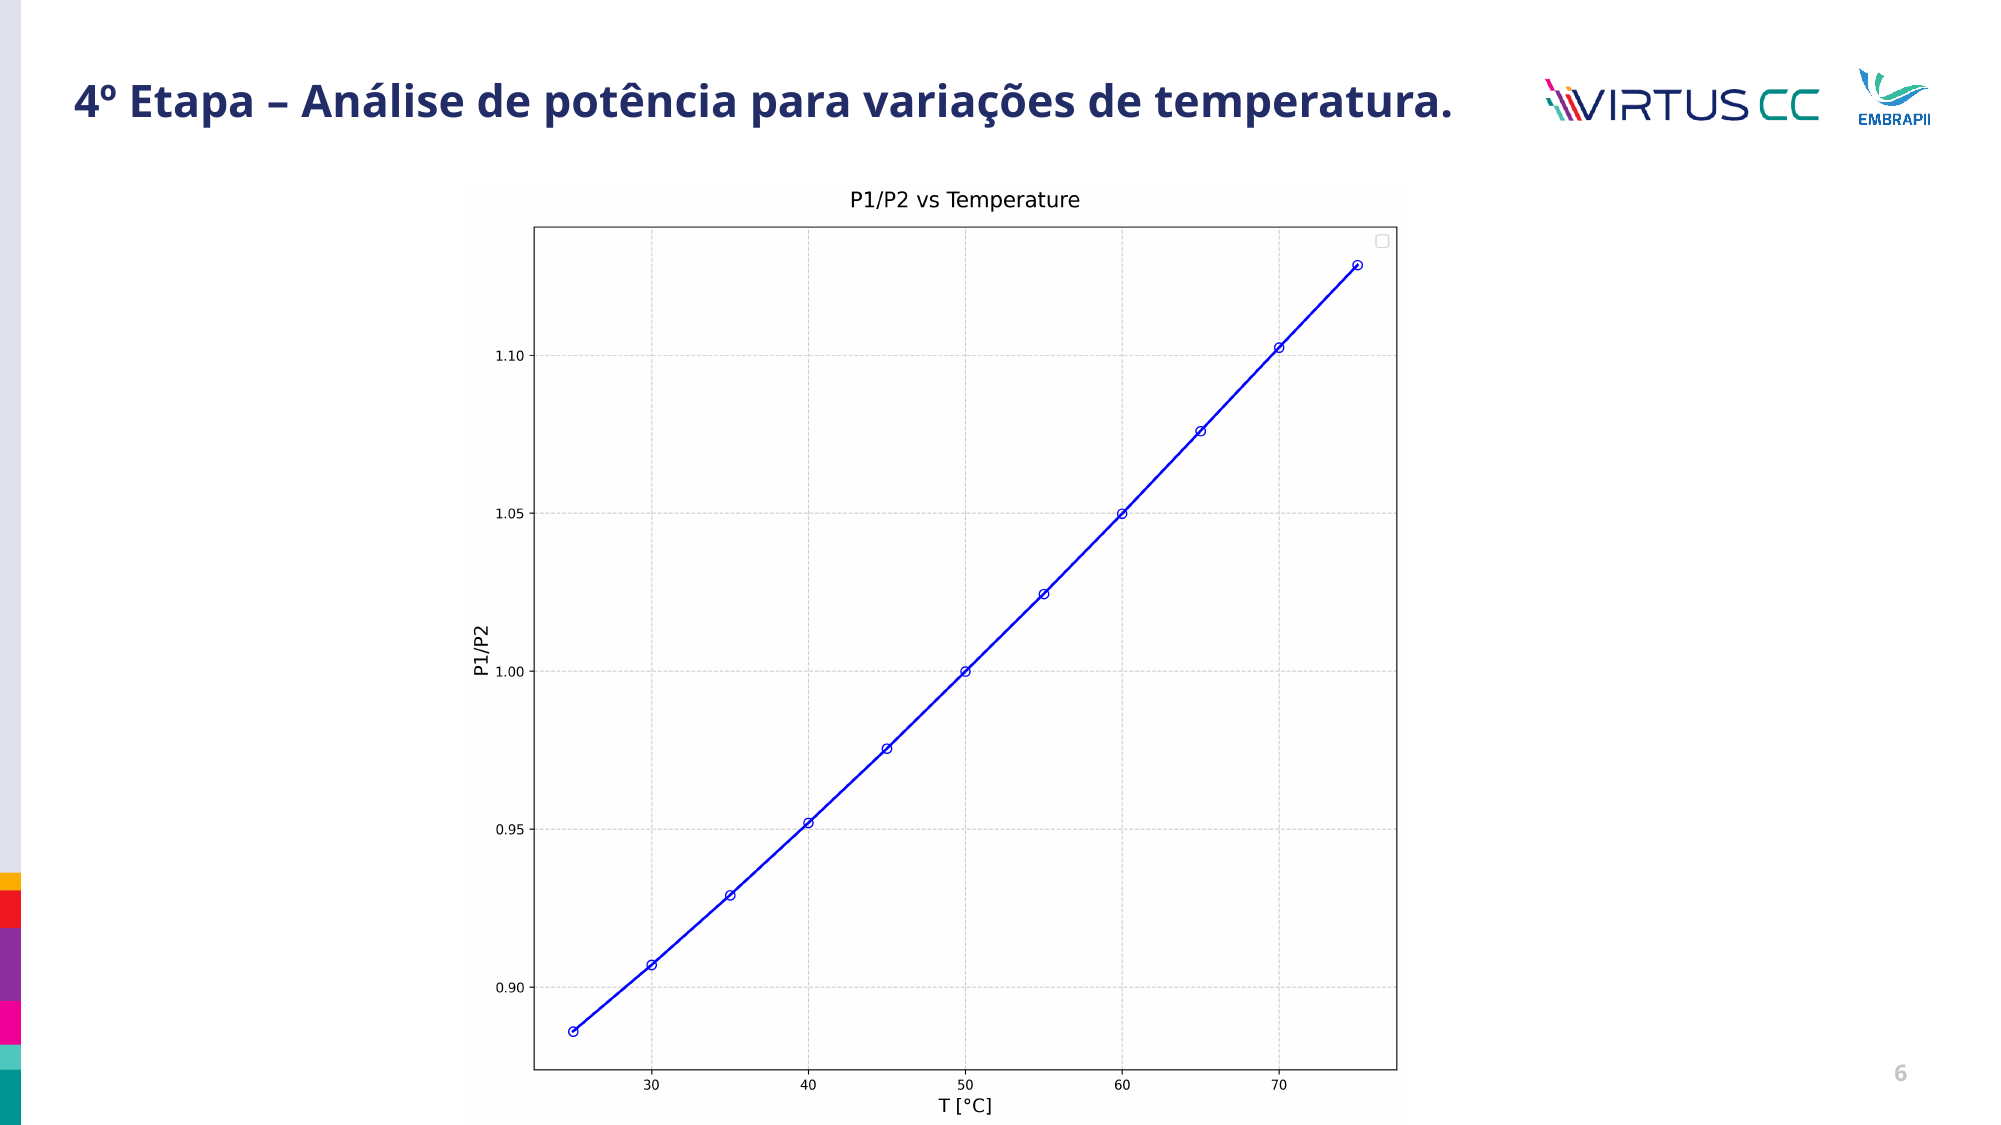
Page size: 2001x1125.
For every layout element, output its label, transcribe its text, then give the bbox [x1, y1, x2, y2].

picture [1859, 68, 1930, 125]
picture [1544, 78, 1820, 121]
picture [462, 180, 1407, 1125]
title 4º Etapa – Análise de potência para variações de temperatura. [72, 70, 1519, 261]
picture [0, 0, 21, 1125]
slide_number 6 [1888, 1058, 1928, 1125]
